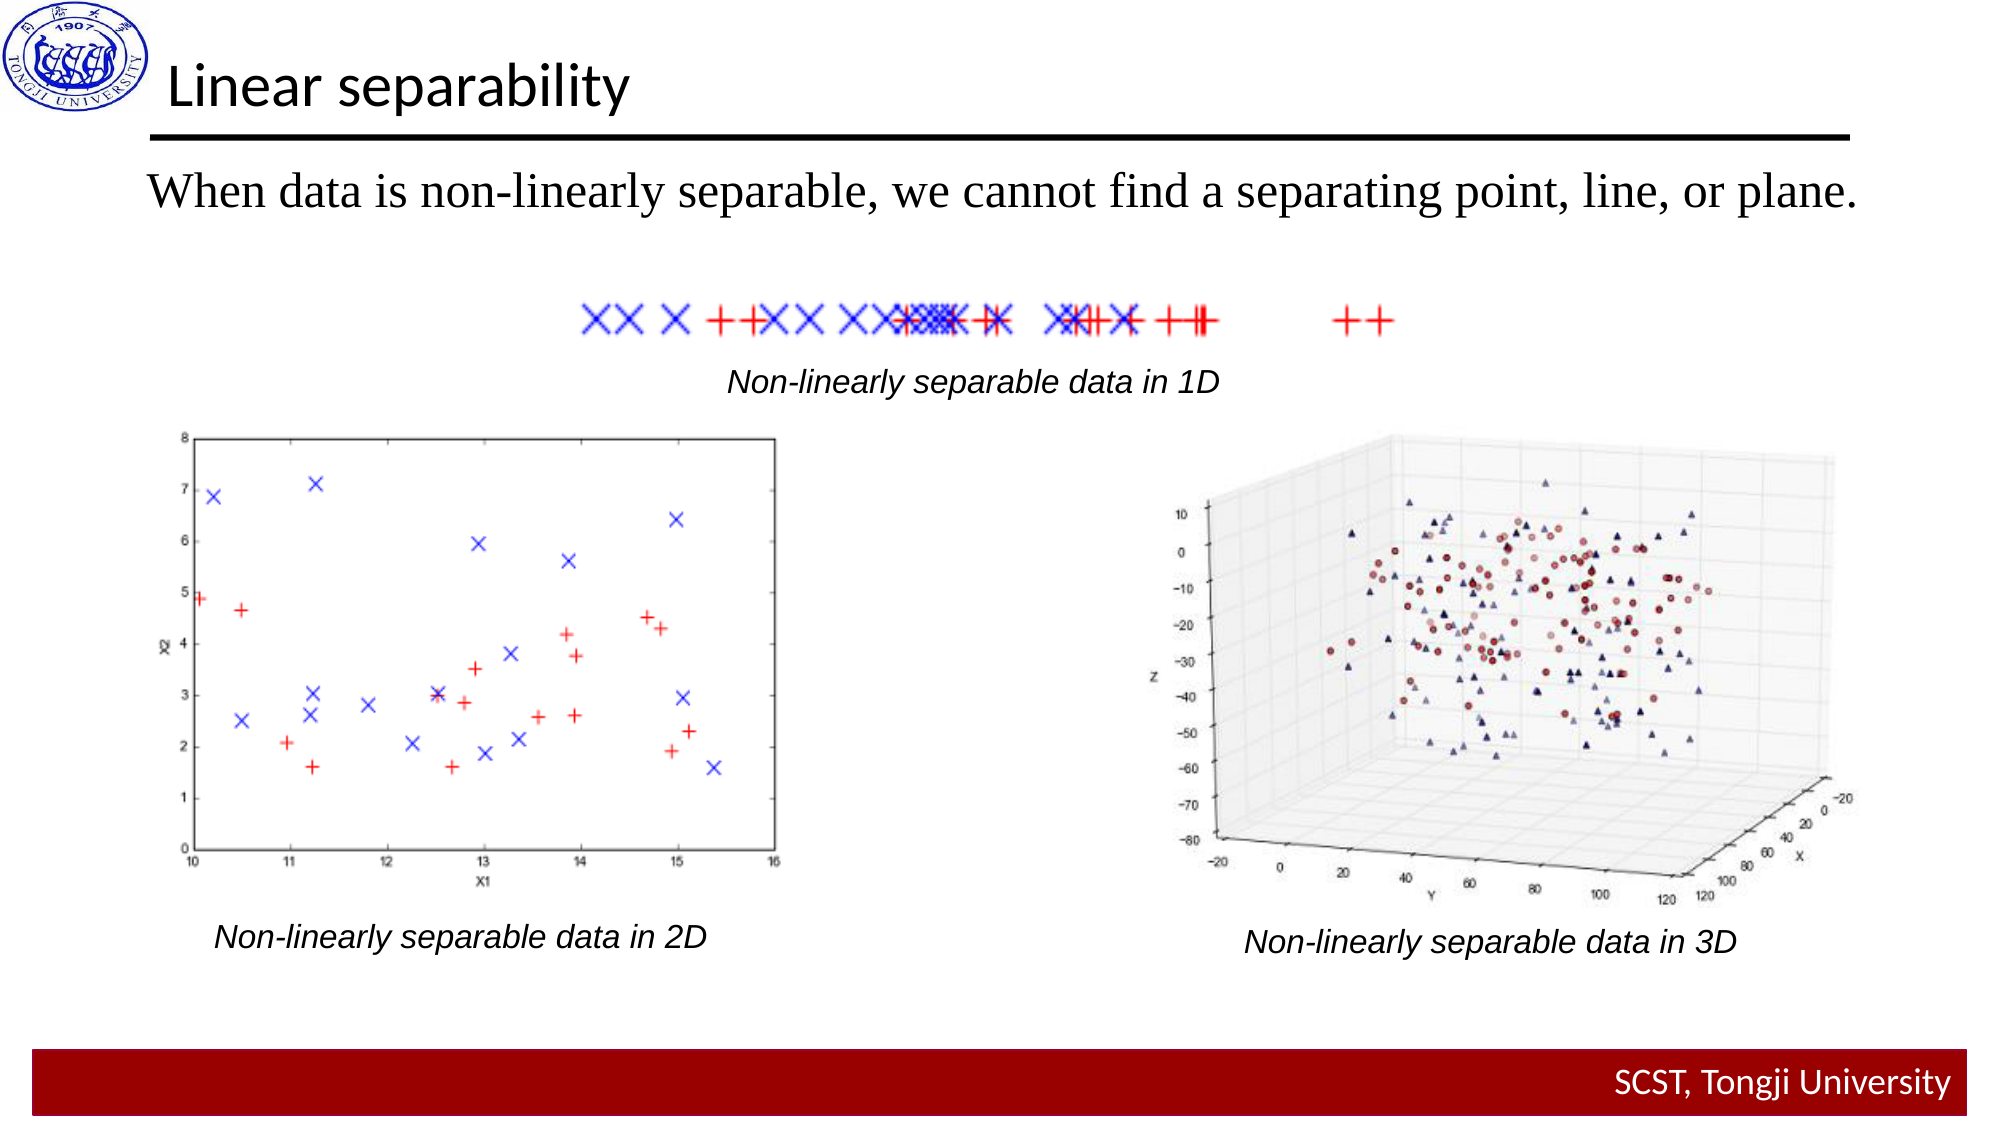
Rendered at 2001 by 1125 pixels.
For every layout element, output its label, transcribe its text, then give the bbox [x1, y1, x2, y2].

text_box Non-linearly separable data in 1D [712, 385, 1342, 408]
picture [548, 260, 1461, 376]
picture [152, 423, 789, 896]
title Linear separability [152, 12, 1953, 149]
text_box When data is non-linearly separable, we cannot find a separating point, line, or plane. [131, 149, 1953, 225]
picture [1134, 424, 1860, 908]
text_box Non-linearly separable data in 3D [1229, 916, 1790, 968]
text_box Non-linearly separable data in 2D [199, 907, 829, 963]
picture [0, 0, 150, 112]
